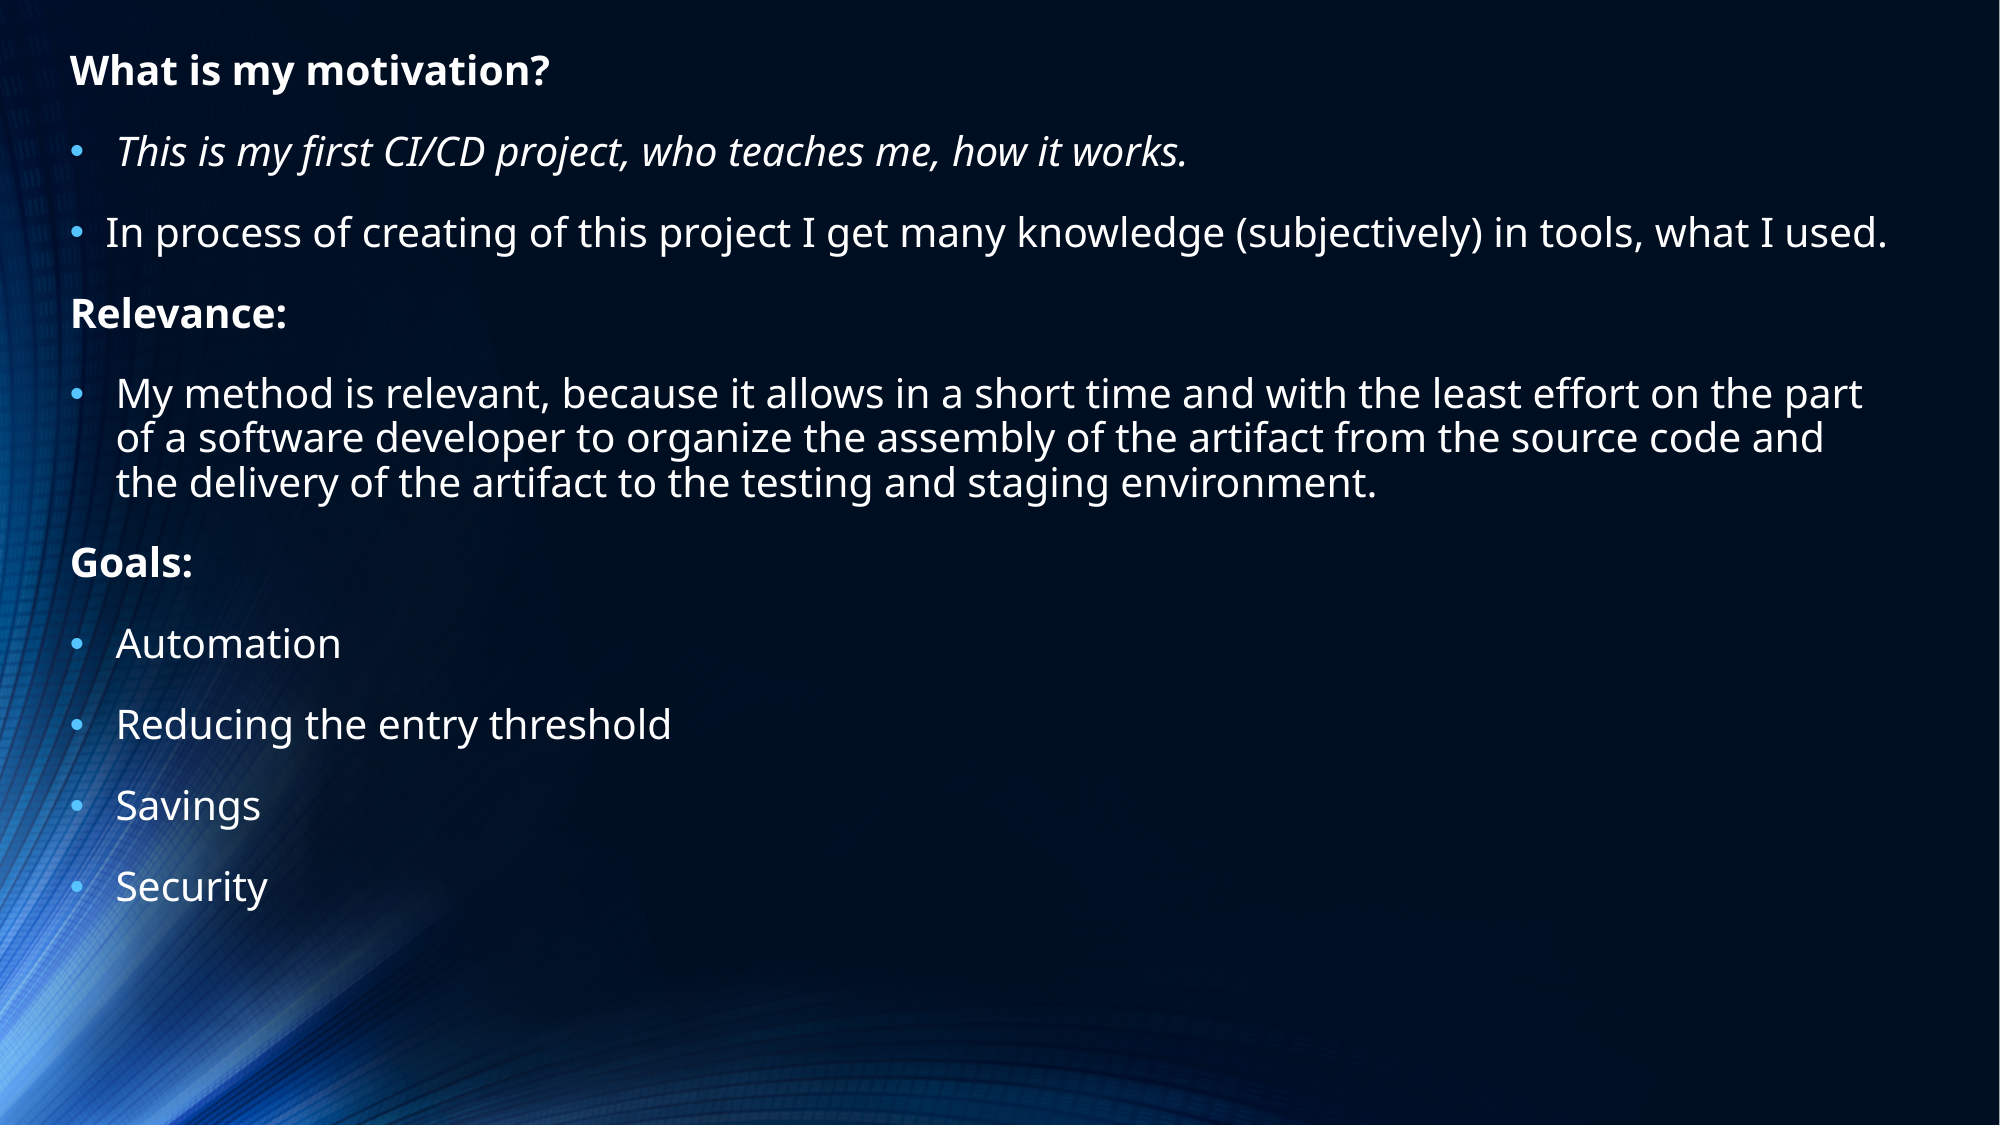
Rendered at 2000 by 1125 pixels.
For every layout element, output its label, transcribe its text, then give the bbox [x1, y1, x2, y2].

list What is my motivation? This is my first CI/CD project, who teaches me, how it works. In process of creating of this project I get many knowledge (subjectively) in tools, what I used. Relevance: My method is relevant, because it allows in a short time and with the least effort on the part of a software developer to organize the assembly of the artifact from the source code and the delivery of the artifact to the testing and staging environment. Goals: Automation Reducing the entry threshold Savings Security [54, 42, 1910, 953]
picture [0, 0, 2000, 1125]
